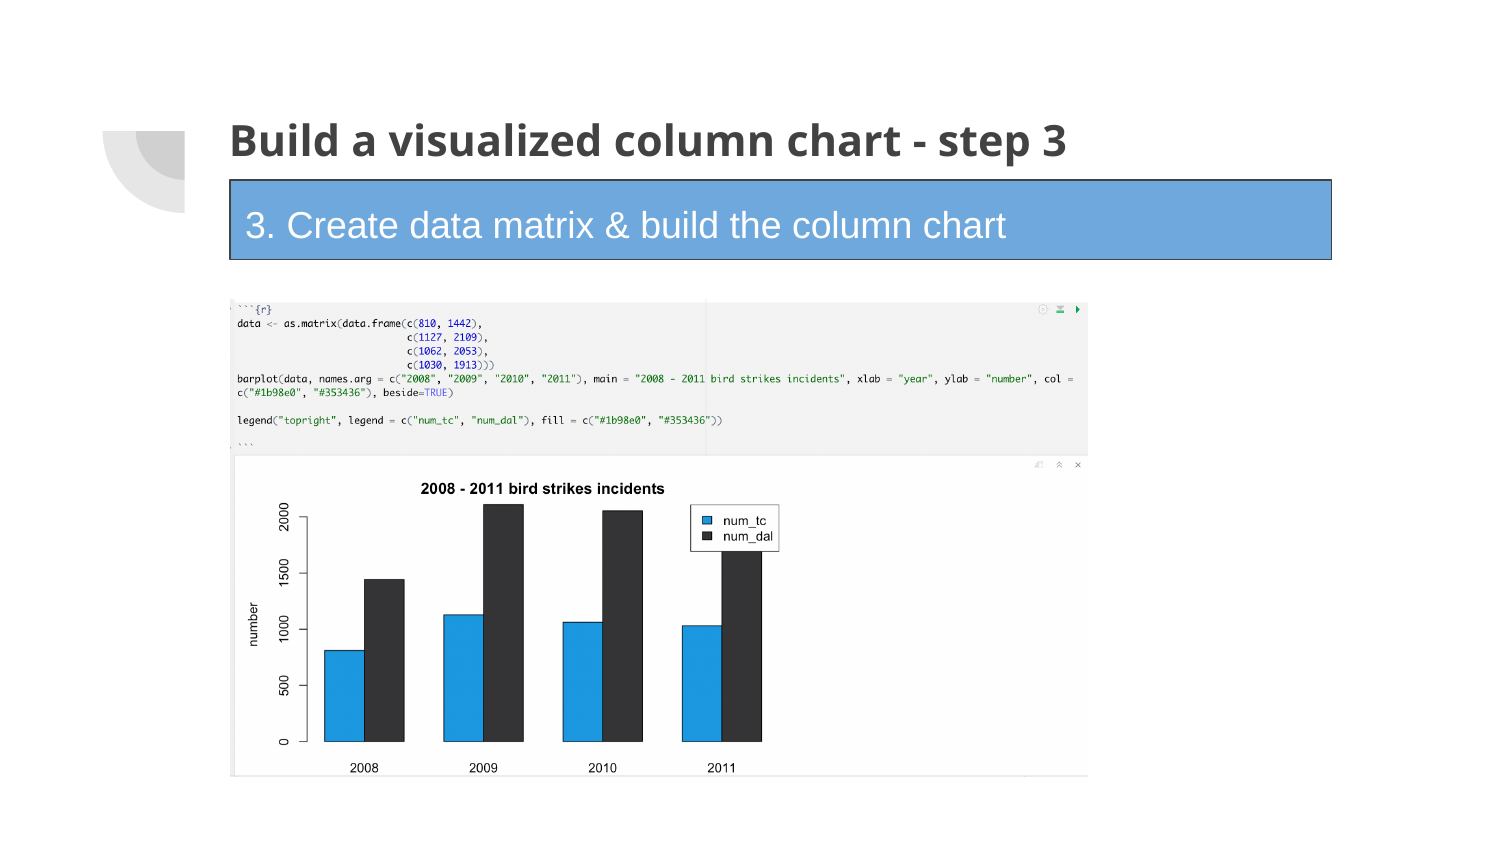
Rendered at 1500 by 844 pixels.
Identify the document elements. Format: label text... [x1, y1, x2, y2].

text_box 3. Create data matrix & build the column chart [229, 180, 1332, 260]
title Build a visualized column chart - step 3 [213, 98, 1368, 181]
picture [229, 299, 1088, 777]
